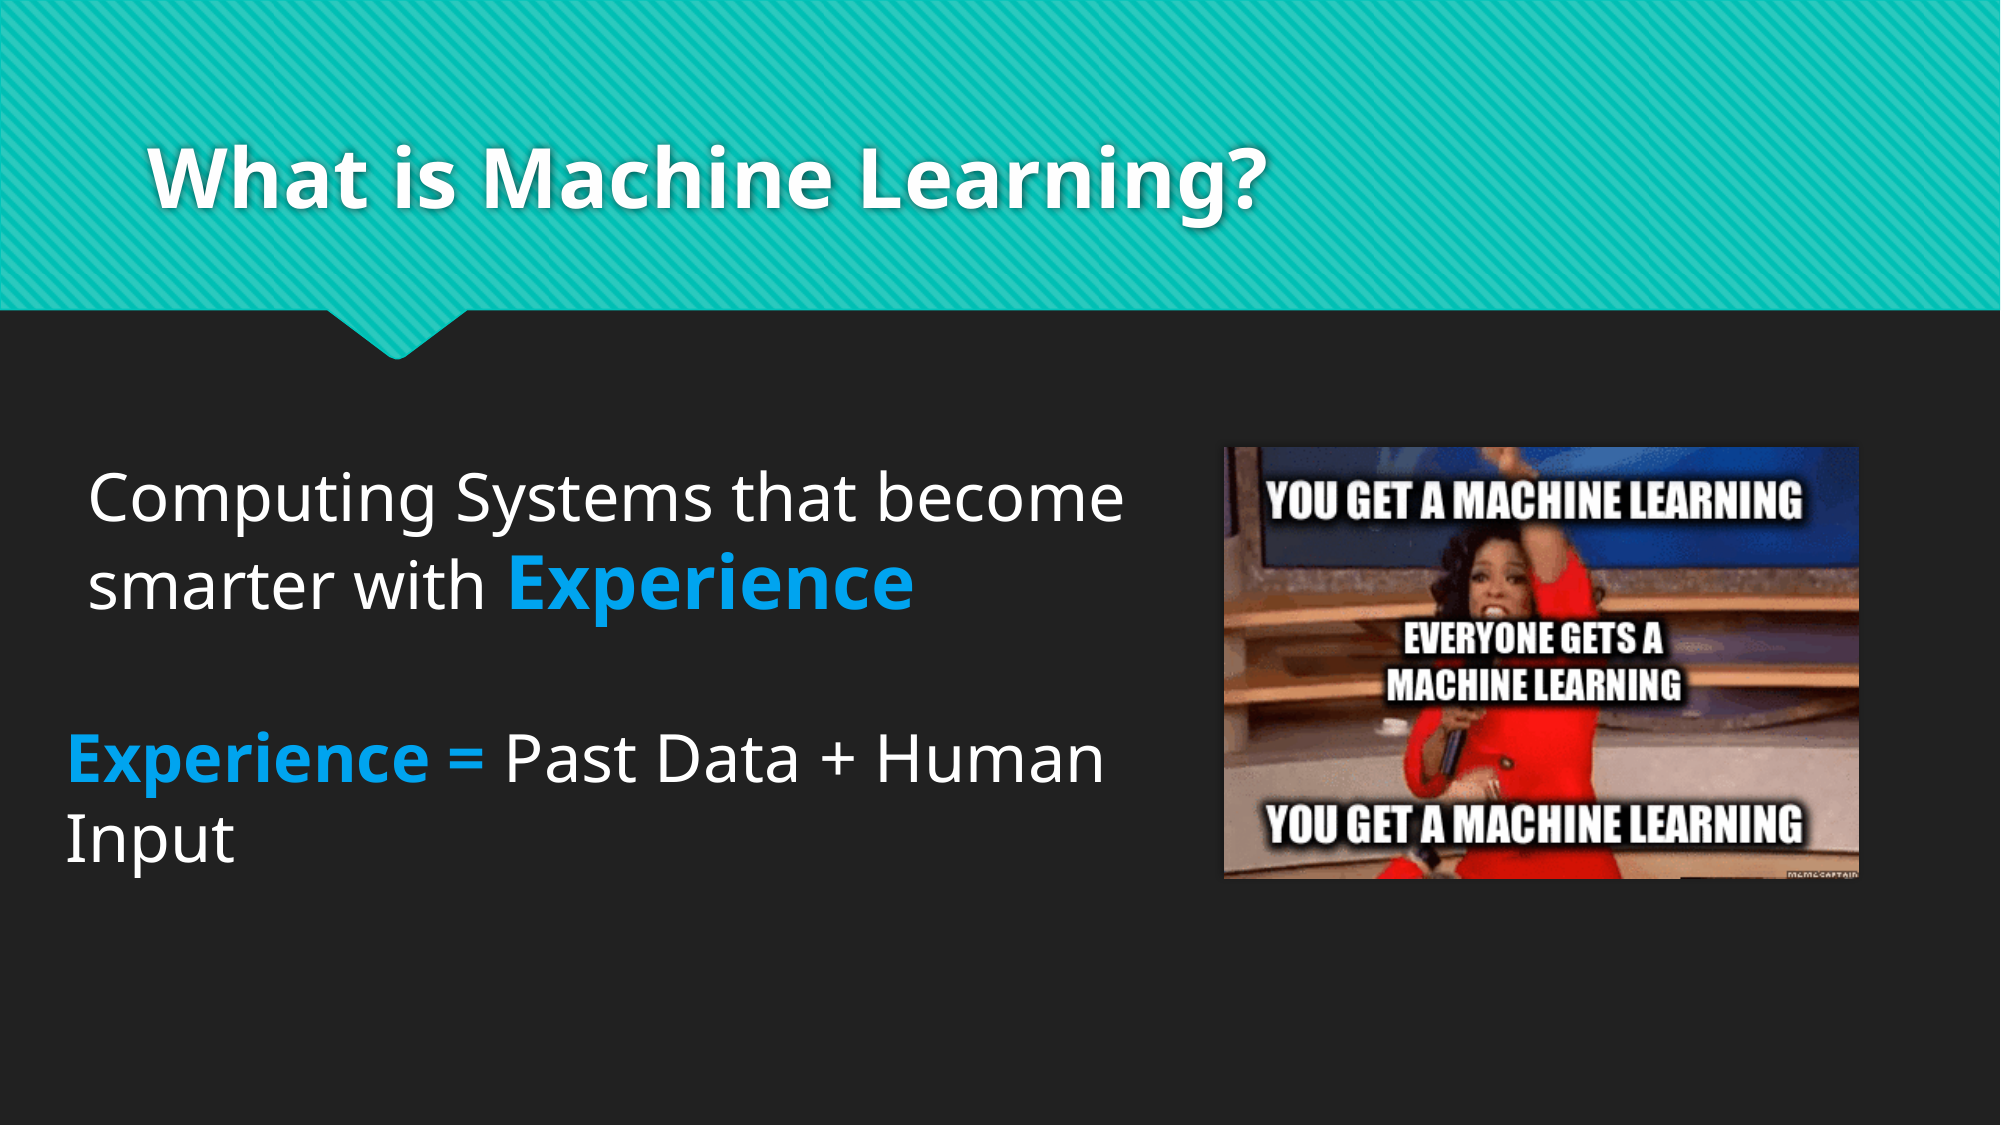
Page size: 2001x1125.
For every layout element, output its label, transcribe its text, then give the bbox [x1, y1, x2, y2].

title What is Machine Learning? [132, 73, 1868, 233]
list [1223, 447, 1859, 879]
text_box Experience = Past Data + Human Input [50, 708, 1203, 884]
text_box Computing Systems that become smarter with Experience [72, 447, 1223, 633]
